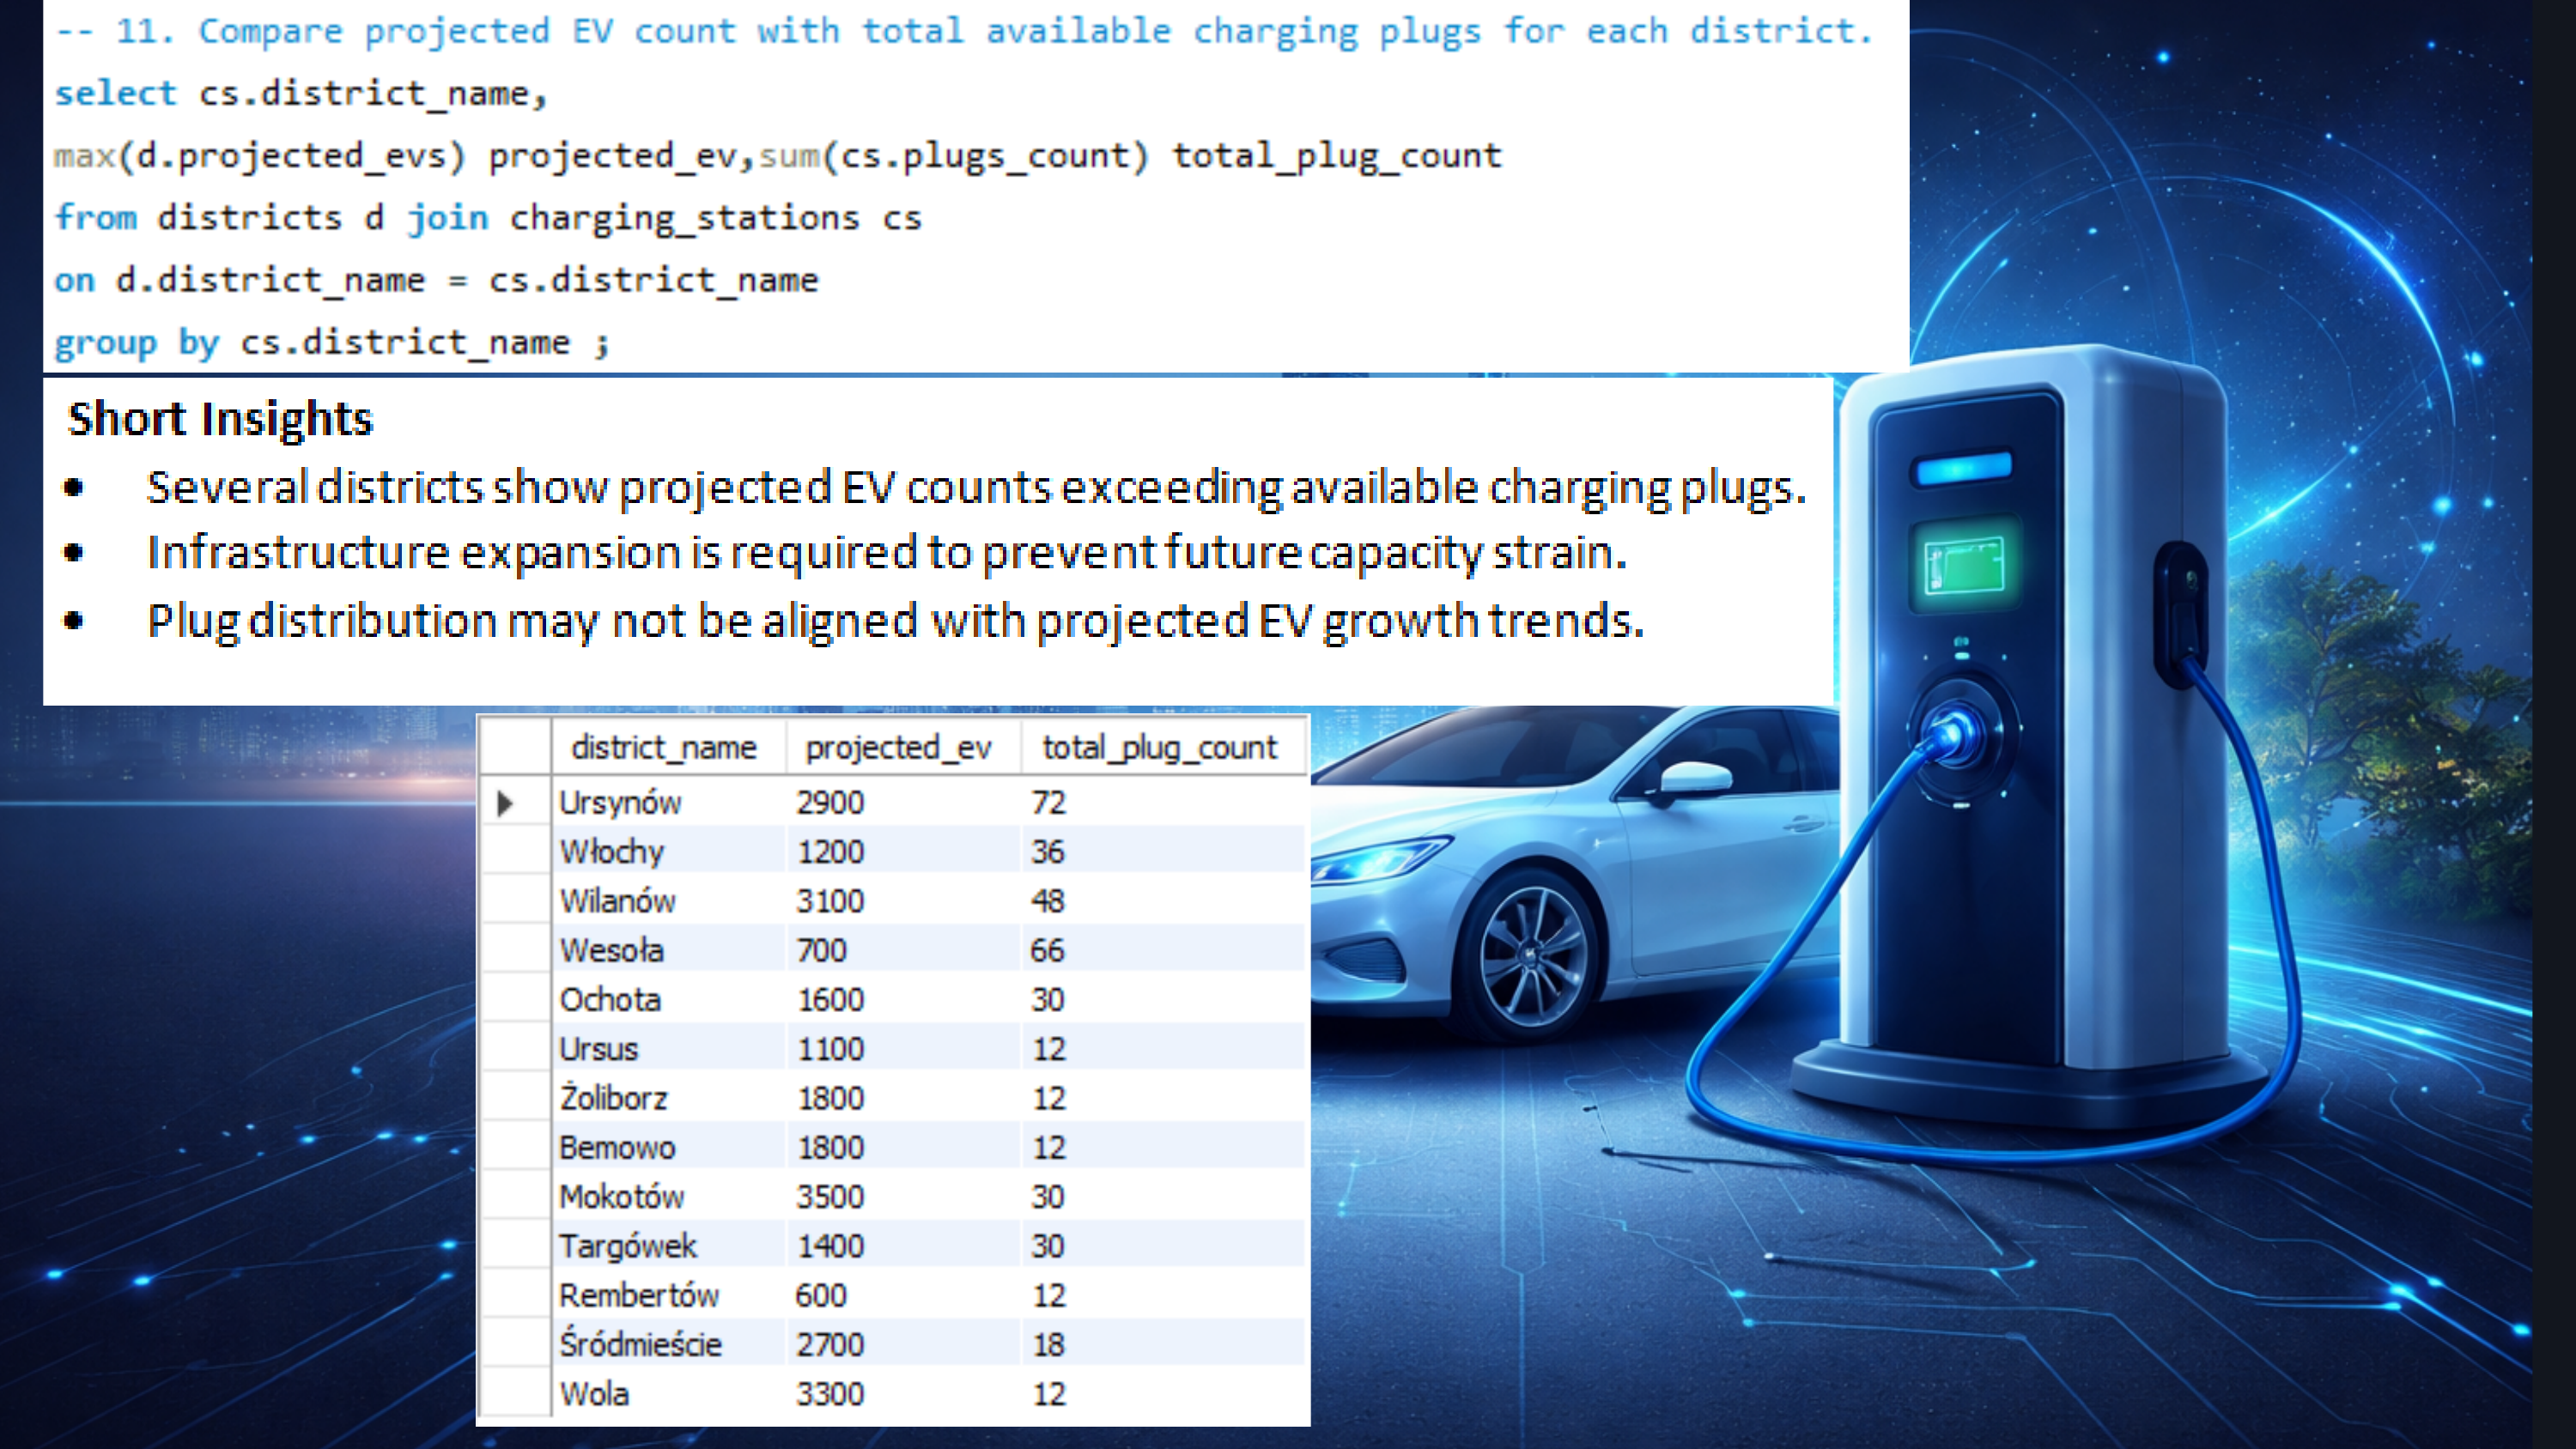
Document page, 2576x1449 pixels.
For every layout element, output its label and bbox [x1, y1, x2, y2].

text_box [43, 0, 1910, 373]
text_box [0, 0, 2533, 1449]
text_box [476, 713, 1311, 1427]
text_box [43, 378, 1834, 706]
